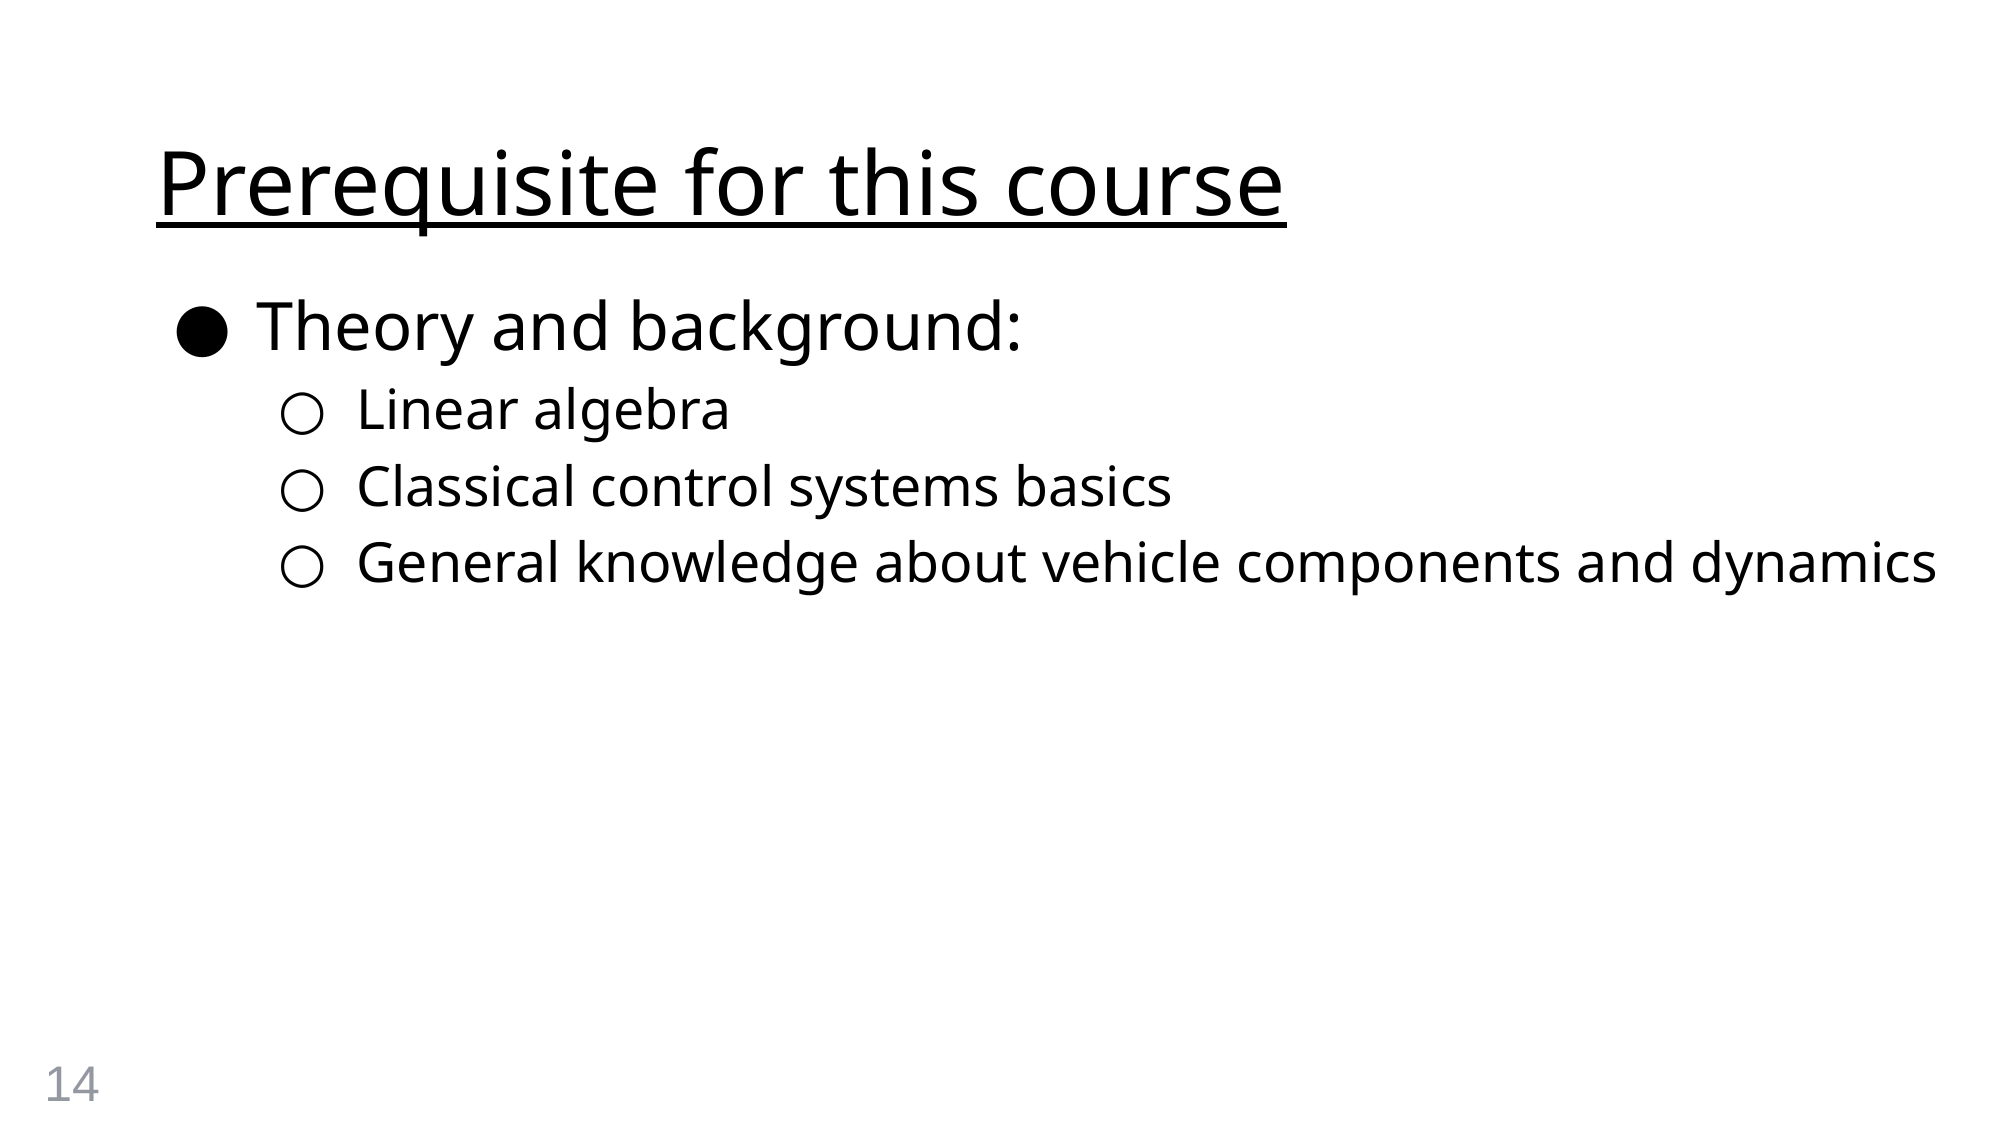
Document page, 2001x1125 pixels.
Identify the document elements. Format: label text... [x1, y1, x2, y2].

title Prerequisite for this course [136, 106, 2000, 232]
slide_number 14 [0, 1038, 120, 1125]
list Theory and background: Linear algebra Classical control systems basics General knowledge about vehicle components and dynamics [136, 252, 2000, 1000]
